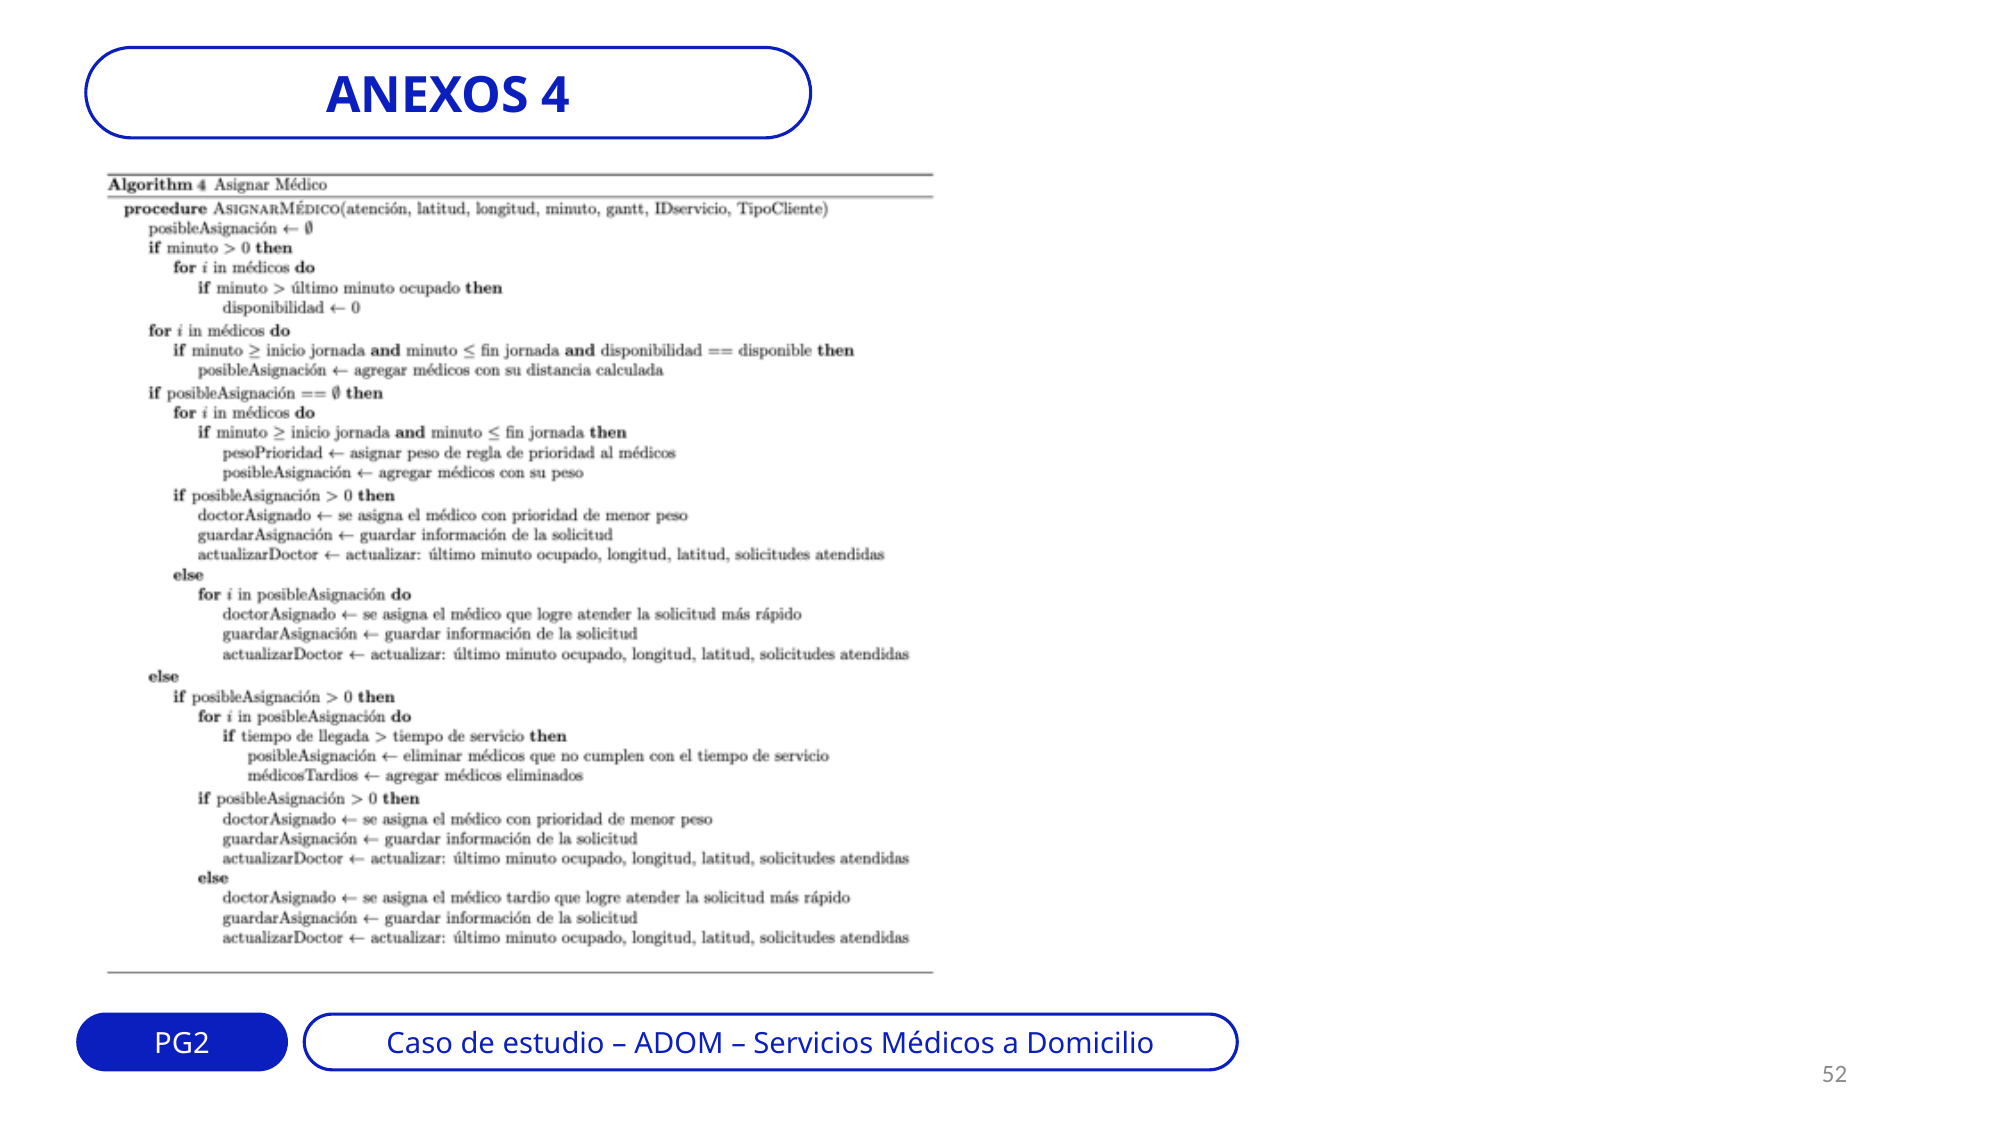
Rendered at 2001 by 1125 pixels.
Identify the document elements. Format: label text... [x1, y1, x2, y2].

text_box ANEXOS 4 [85, 47, 811, 138]
text_box Caso de estudio – ADOM – Servicios Médicos a Domicilio [304, 1014, 1238, 1070]
picture [106, 171, 937, 981]
text_box PG2 [77, 1014, 287, 1070]
slide_number 52 [1412, 1042, 1863, 1103]
